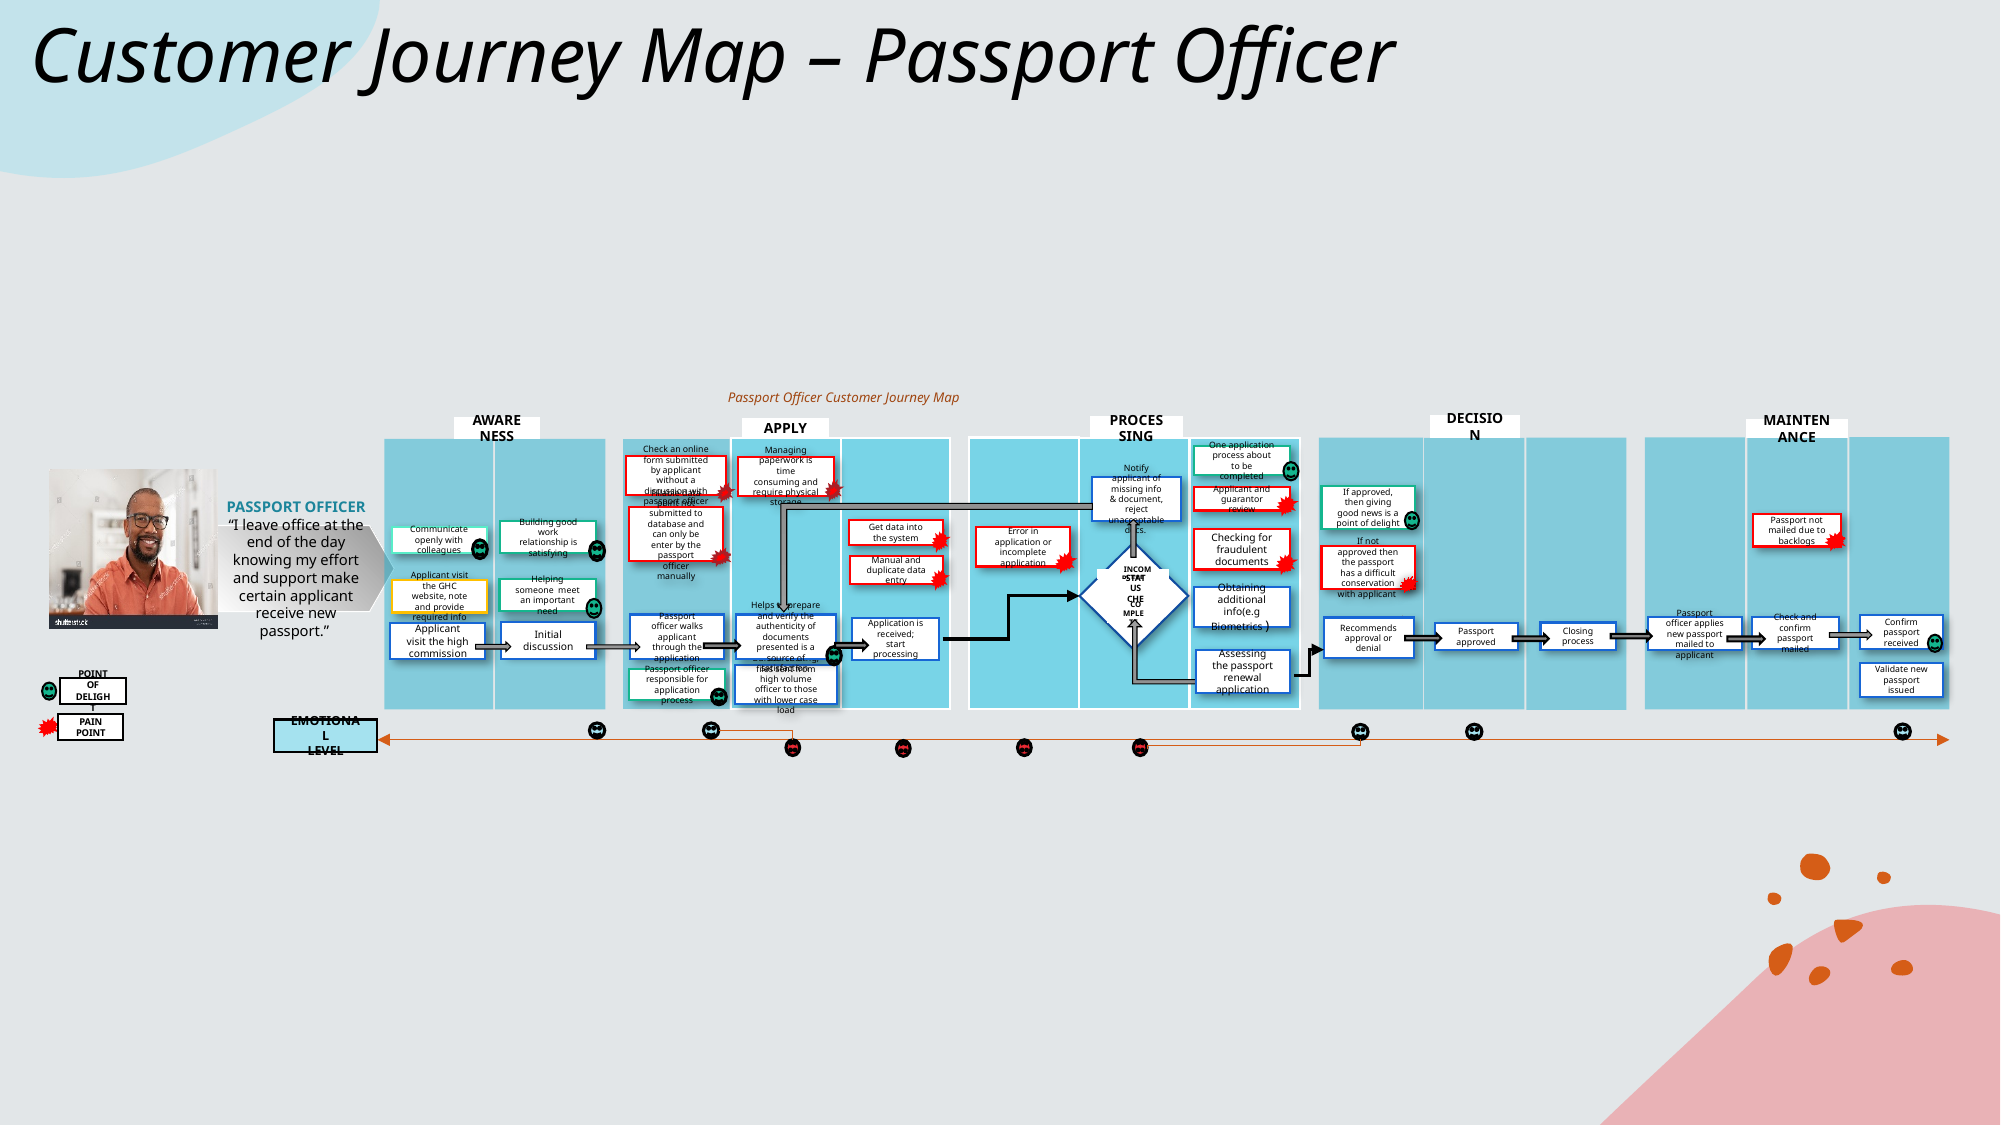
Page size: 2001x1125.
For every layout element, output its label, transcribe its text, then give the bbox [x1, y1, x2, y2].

text_box [1849, 437, 1950, 632]
text_box [588, 539, 607, 563]
text_box [1078, 437, 1188, 502]
text_box [1644, 640, 1745, 710]
text_box [840, 510, 951, 710]
text_box Closing process [1539, 621, 1617, 651]
text_box Helping someone meet an important need [498, 578, 597, 612]
text_box [623, 439, 730, 644]
text_box STATUS CHECK [1110, 579, 1162, 608]
text_box [586, 641, 641, 653]
text_box [1747, 654, 1848, 710]
text_box [1828, 629, 1873, 641]
text_box [1275, 552, 1298, 576]
text_box [1893, 722, 1912, 739]
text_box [1146, 731, 1353, 750]
text_box APPLY [742, 418, 829, 439]
text_box [1424, 437, 1525, 634]
text_box [37, 716, 57, 738]
text_box [1126, 518, 1140, 558]
text_box [968, 436, 1080, 502]
text_box [1126, 619, 1193, 685]
text_box [1526, 643, 1627, 710]
text_box [730, 437, 840, 458]
text_box [825, 645, 843, 667]
text_box Confirm passport received [1859, 614, 1944, 650]
text_box [1055, 550, 1078, 574]
text_box [1137, 530, 1188, 587]
text_box [1188, 437, 1301, 478]
text_box [968, 640, 1078, 710]
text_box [942, 595, 1080, 640]
text_box Passport officer applies new passport mailed to applicant [1647, 616, 1743, 651]
text_box Passport officer responsible for application process [628, 668, 726, 701]
text_box [701, 721, 721, 739]
text_box [1079, 577, 1132, 650]
text_box One application process about to be completed [1193, 445, 1291, 476]
text_box [786, 510, 840, 613]
text_box [1400, 576, 1418, 593]
text_box [1015, 740, 1033, 758]
text_box [1131, 740, 1149, 758]
text_box [730, 501, 782, 616]
text_box Managing paperwork is time consuming and require physical storage [737, 456, 835, 497]
text_box EMOTIONAL LEVEL [273, 718, 378, 753]
text_box [495, 618, 501, 643]
text_box DECISION [1430, 415, 1520, 438]
text_box [1295, 477, 1301, 493]
text_box [1282, 461, 1300, 482]
text_box Applicant visit the GHC website, note and provide required info [391, 579, 488, 614]
text_box [495, 650, 606, 710]
text_box [1404, 631, 1443, 646]
text_box Customer Journey Map – Passport Officer [15, 0, 1669, 106]
text_box [495, 556, 606, 585]
text_box Assessing the passport renewal application [1195, 649, 1291, 694]
text_box [968, 510, 1078, 595]
text_box [1078, 605, 1188, 710]
text_box [1351, 722, 1370, 739]
text_box [1747, 438, 1848, 620]
text_box [784, 740, 802, 758]
text_box [471, 538, 489, 561]
text_box [709, 687, 728, 707]
text_box [930, 567, 950, 591]
text_box [384, 438, 494, 710]
text_box PROCESSING [1090, 416, 1183, 439]
text_box [1644, 437, 1745, 632]
text_box [1726, 631, 1767, 647]
text_box Checking for fraudulent documents [1193, 528, 1291, 571]
text_box [894, 740, 912, 758]
text_box [1276, 493, 1299, 517]
text_box [1824, 530, 1846, 552]
text_box [1465, 722, 1484, 739]
text_box [1511, 631, 1551, 646]
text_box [1294, 649, 1324, 676]
text_box Check an online form submitted by applicant without a discussion with passport officer [625, 455, 727, 496]
text_box [840, 437, 951, 502]
text_box POINT OF DELIGHT [59, 677, 127, 705]
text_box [718, 730, 786, 748]
text_box Burden sharing; files sent from high volume officer to those with lower case load [734, 664, 838, 705]
text_box [776, 502, 1093, 613]
text_box [834, 638, 870, 653]
text_box Passport officer walks applicant through the application [629, 613, 725, 660]
text_box [495, 438, 606, 530]
text_box If approved, then giving good news is a point of delight [1320, 485, 1416, 530]
text_box [1849, 638, 1950, 710]
text_box Check and confirm passport mailed [1751, 616, 1840, 650]
text_box Recommends approval or denial [1323, 616, 1415, 659]
text_box Passport approved [1434, 622, 1519, 651]
text_box [1526, 437, 1627, 635]
text_box [1188, 685, 1301, 710]
text_box [1318, 437, 1424, 647]
text_box [1318, 660, 1424, 710]
text_box [1403, 510, 1421, 531]
text_box Initial discussion [500, 621, 597, 660]
text_box Manual and duplicate data entry [849, 555, 944, 585]
text_box If not approved then the passport has a difficult conservation with applicant [1320, 545, 1416, 590]
text_box Notify applicant of missing info & document, reject unacceptable docs. [1091, 476, 1182, 522]
text_box [1609, 629, 1654, 644]
text_box [1188, 513, 1301, 592]
text_box Building good work relationship is satisfying [499, 520, 597, 554]
text_box MAINTENANCE [1746, 419, 1848, 438]
text_box [41, 681, 58, 701]
text_box [1188, 612, 1301, 679]
text_box [1424, 642, 1525, 710]
text_box Error in application or incomplete application [975, 526, 1071, 568]
text_box [1078, 510, 1130, 595]
text_box Communicate openly with colleagues [391, 526, 488, 554]
text_box [587, 721, 607, 739]
text_box [475, 640, 512, 653]
text_box [710, 547, 732, 567]
title Passport Officer Customer Journey Map [712, 382, 1282, 413]
text_box [931, 528, 951, 553]
text_box Obtaining additional info(e.g Biometrics ) [1193, 586, 1291, 628]
text_box Validate new passport issued [1859, 662, 1944, 698]
text_box Get data into the system [848, 519, 944, 546]
text_box [702, 638, 742, 653]
text_box CCOMPLETE [1107, 604, 1160, 623]
text_box Helps to prepare and verify the authenticity of documents presented is a source of satisfaction [735, 613, 837, 660]
picture [49, 469, 218, 630]
text_box [824, 479, 845, 502]
text_box Passport not mailed due to backlogs [1752, 513, 1842, 548]
text_box [1138, 575, 1190, 648]
text_box PASSPORT OFFICER “I leave office at the end of the day knowing my effort and support make certain applicant receive new passport.” [218, 524, 384, 613]
text_box [716, 482, 736, 504]
text_box Fillable data point not submitted to database and can only be enter by the passport officer manually [628, 506, 724, 562]
text_box [1105, 543, 1163, 569]
text_box Application is received; start processing [851, 617, 940, 661]
text_box [623, 650, 633, 709]
text_box [1926, 633, 1944, 653]
text_box [585, 597, 603, 615]
text_box ININCOMPLETE [1097, 569, 1169, 579]
text_box Applicant and guarantor review [1193, 486, 1291, 512]
text_box PAIN POINT [57, 713, 124, 741]
text_box Applicant visit the high commission [389, 622, 486, 660]
text_box AWARENESS [454, 417, 540, 439]
